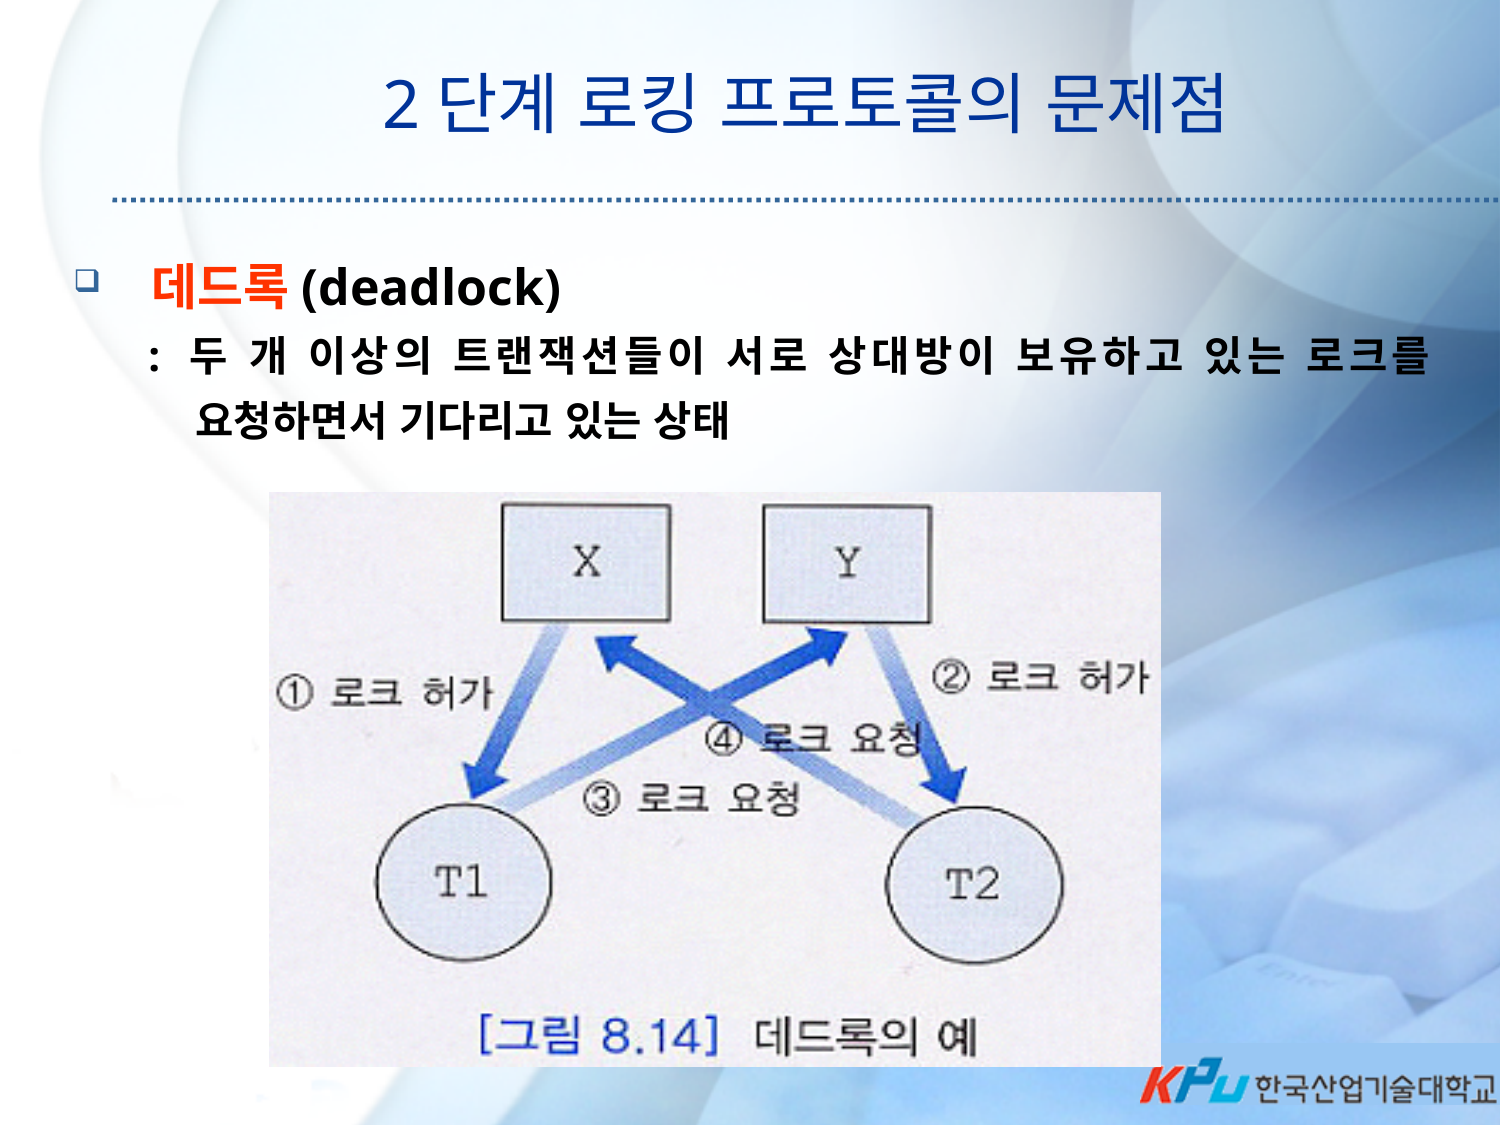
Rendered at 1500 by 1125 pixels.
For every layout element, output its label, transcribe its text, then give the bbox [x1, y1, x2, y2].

picture [0, 0, 1500, 1125]
title 2단계 로킹 프로토콜의 문제점 [112, 58, 1500, 147]
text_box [269, 491, 1161, 1067]
list 데드록(deadlock) : 두 개 이상의 트랜잭션들이 서로 상대방이 보유하고 있는 로크를 요청하면서 기다리고 있는 상태 [58, 223, 1446, 1028]
